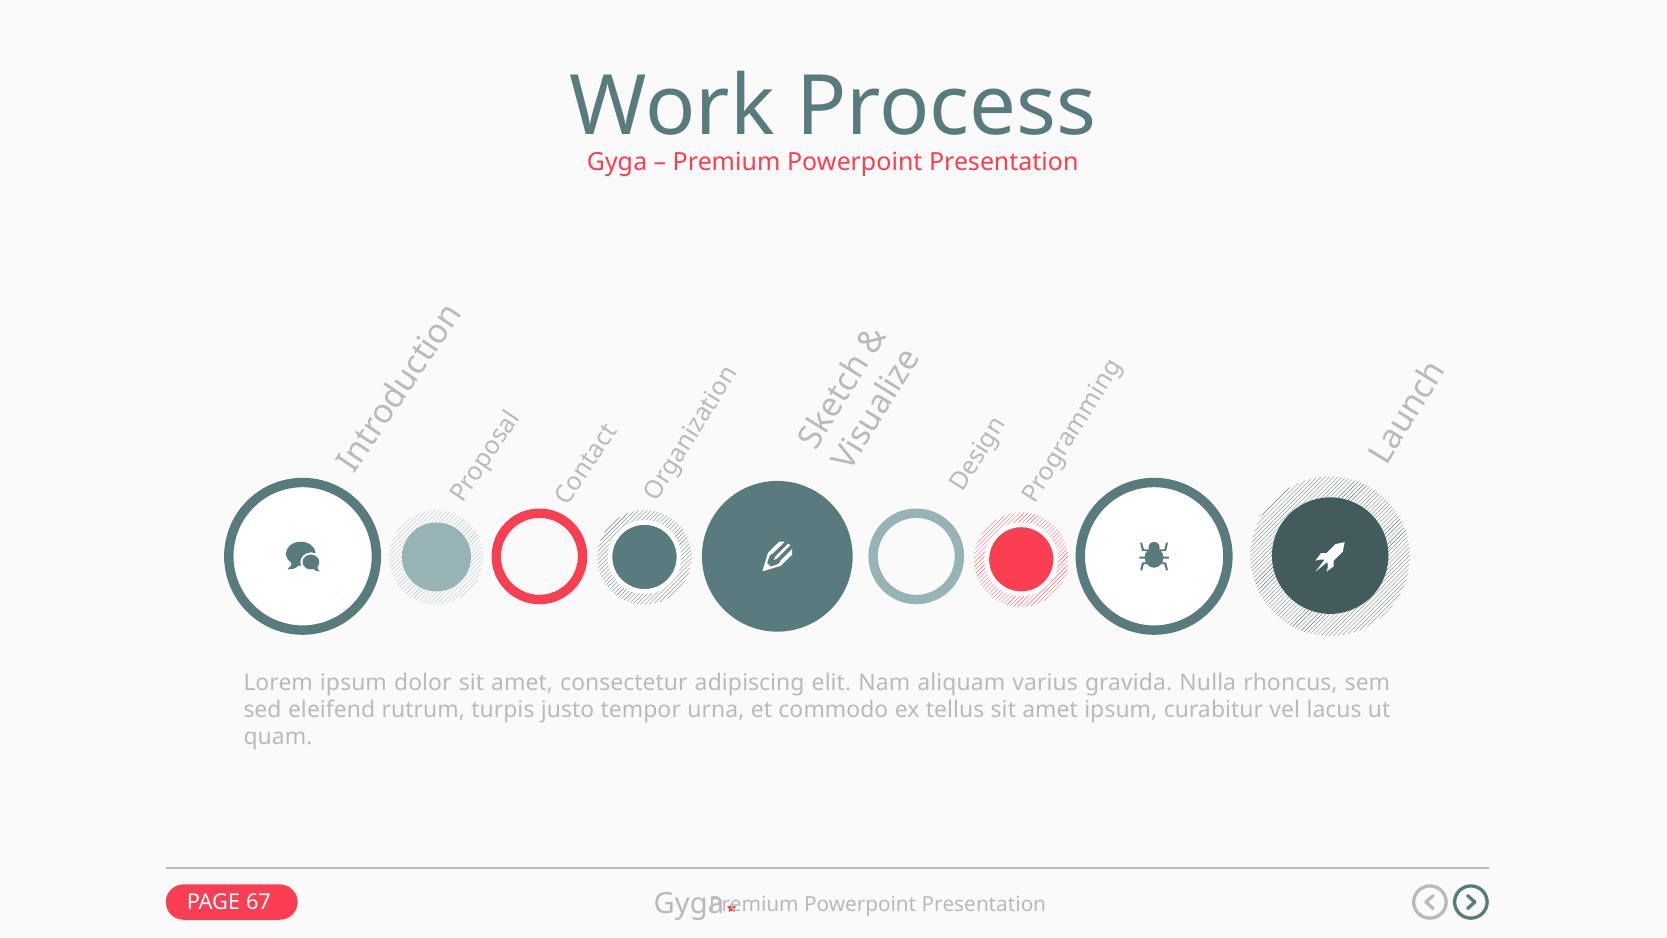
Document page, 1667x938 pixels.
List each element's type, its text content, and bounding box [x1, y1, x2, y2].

text_box [701, 480, 854, 633]
text_box Design [927, 393, 1025, 512]
text_box [1078, 480, 1231, 633]
text_box Lorem ipsum dolor sit amet, consectetur adipiscing elit. Nam aliquam varius gravida. Nulla rhoncus, sem sed eleifend rutrum, turpis justo tempor urna, et commodo ex tellus sit amet ipsum, curabitur vel lacus ut quam. [228, 660, 1407, 757]
text_box [762, 541, 793, 572]
text_box Proposal [427, 387, 539, 508]
list Work Process [0, 43, 1667, 137]
text_box [285, 541, 320, 572]
list Gyga – Premium Powerpoint Presentation [0, 137, 1667, 185]
text_box Programming [999, 335, 1141, 510]
text_box Organization [621, 342, 756, 508]
text_box Introduction [311, 278, 483, 495]
text_box [870, 511, 962, 602]
text_box [1139, 542, 1169, 571]
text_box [1250, 476, 1411, 637]
text_box [226, 480, 379, 633]
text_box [973, 512, 1069, 608]
text_box Contact [531, 400, 636, 526]
text_box [494, 511, 585, 602]
text_box Launch [1343, 335, 1466, 474]
text_box Sketch & Visualize [773, 293, 946, 492]
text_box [596, 509, 692, 605]
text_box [388, 509, 484, 605]
